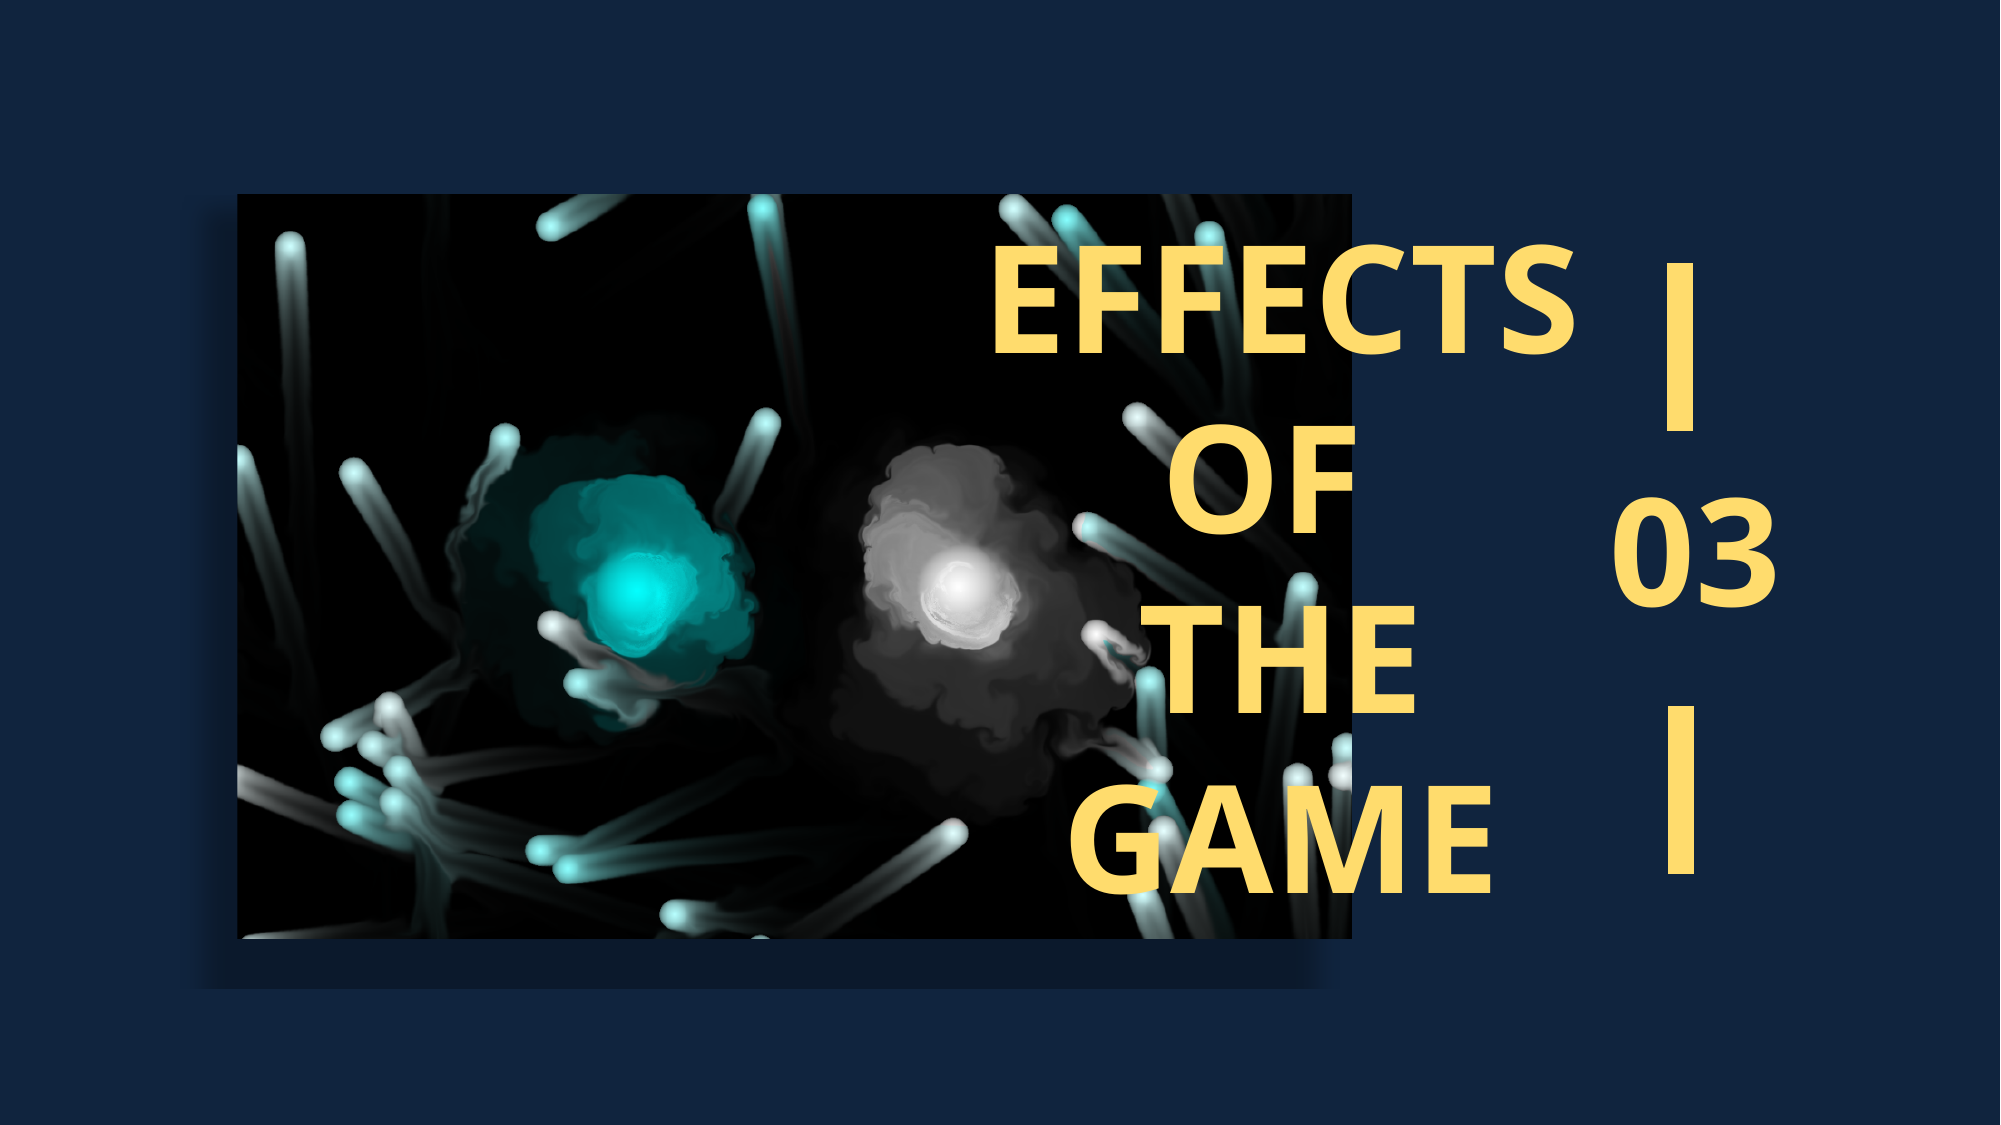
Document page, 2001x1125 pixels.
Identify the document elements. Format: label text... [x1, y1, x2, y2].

text_box 03 [1594, 449, 2000, 662]
text_box [1668, 706, 1694, 874]
picture [237, 8, 1352, 1125]
text_box [1667, 263, 1693, 431]
text_box EFFECTS OF THE GAME [1168, 196, 1605, 773]
